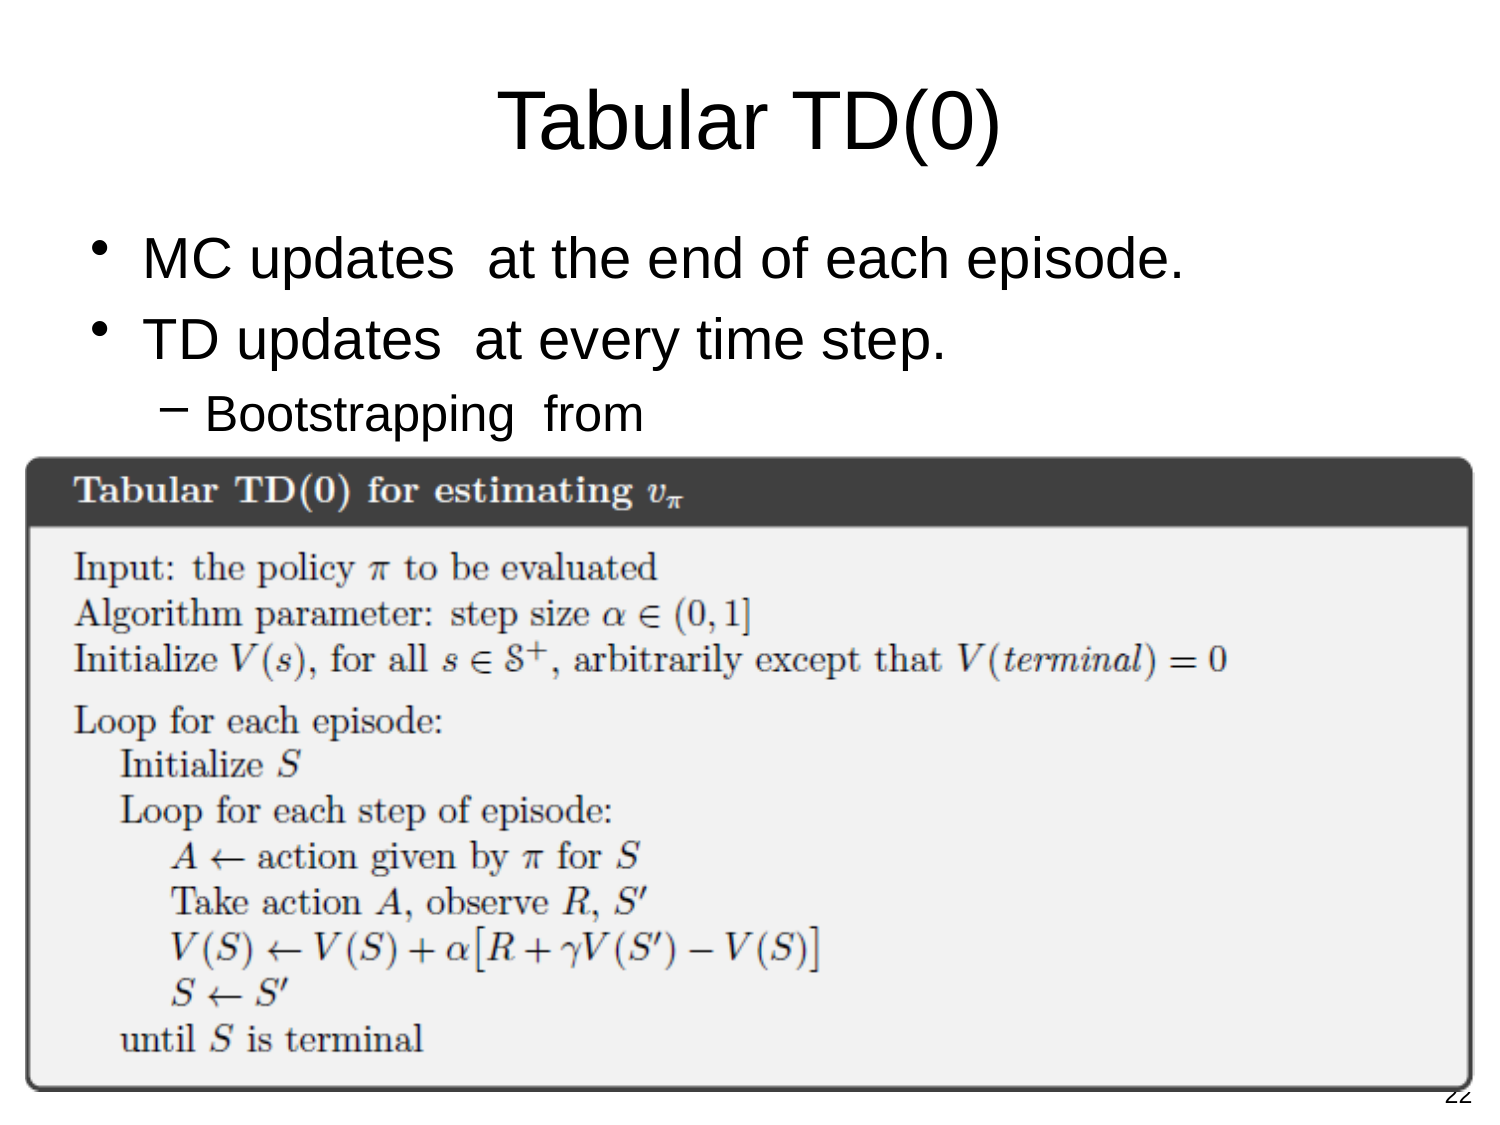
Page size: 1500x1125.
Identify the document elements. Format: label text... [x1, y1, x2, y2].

picture [24, 453, 1476, 1092]
slide_number 22 [1137, 1070, 1488, 1112]
title Tabular TD(0) [74, 44, 1426, 188]
